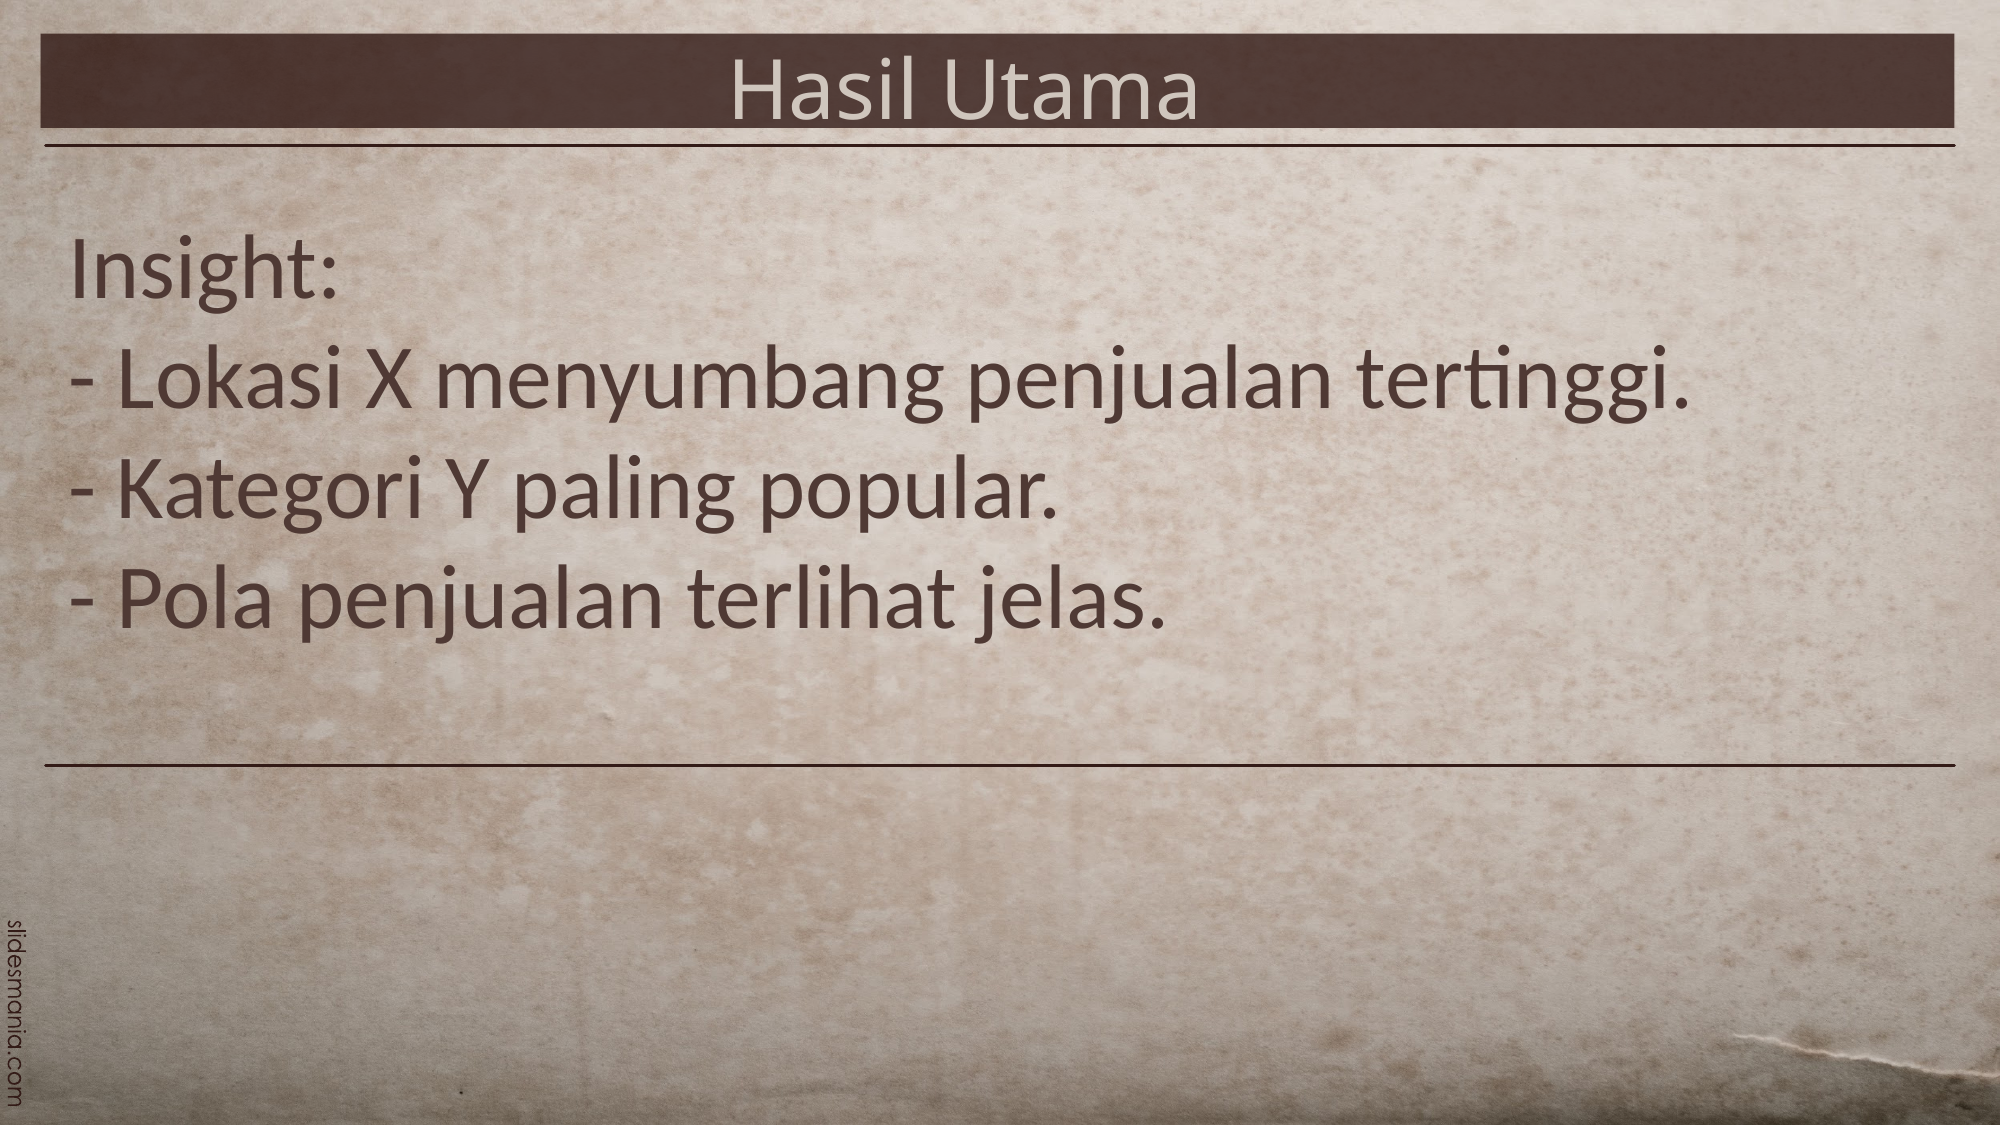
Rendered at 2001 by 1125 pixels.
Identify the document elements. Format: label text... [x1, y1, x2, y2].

title Insight: - Lokasi X menyumbang penjualan tertinggi. - Kategori Y paling popular. - Pola penjualan terlihat jelas. [48, 170, 1955, 794]
subtitle Hasil Utama [349, 38, 1581, 133]
picture [0, 0, 2000, 1125]
